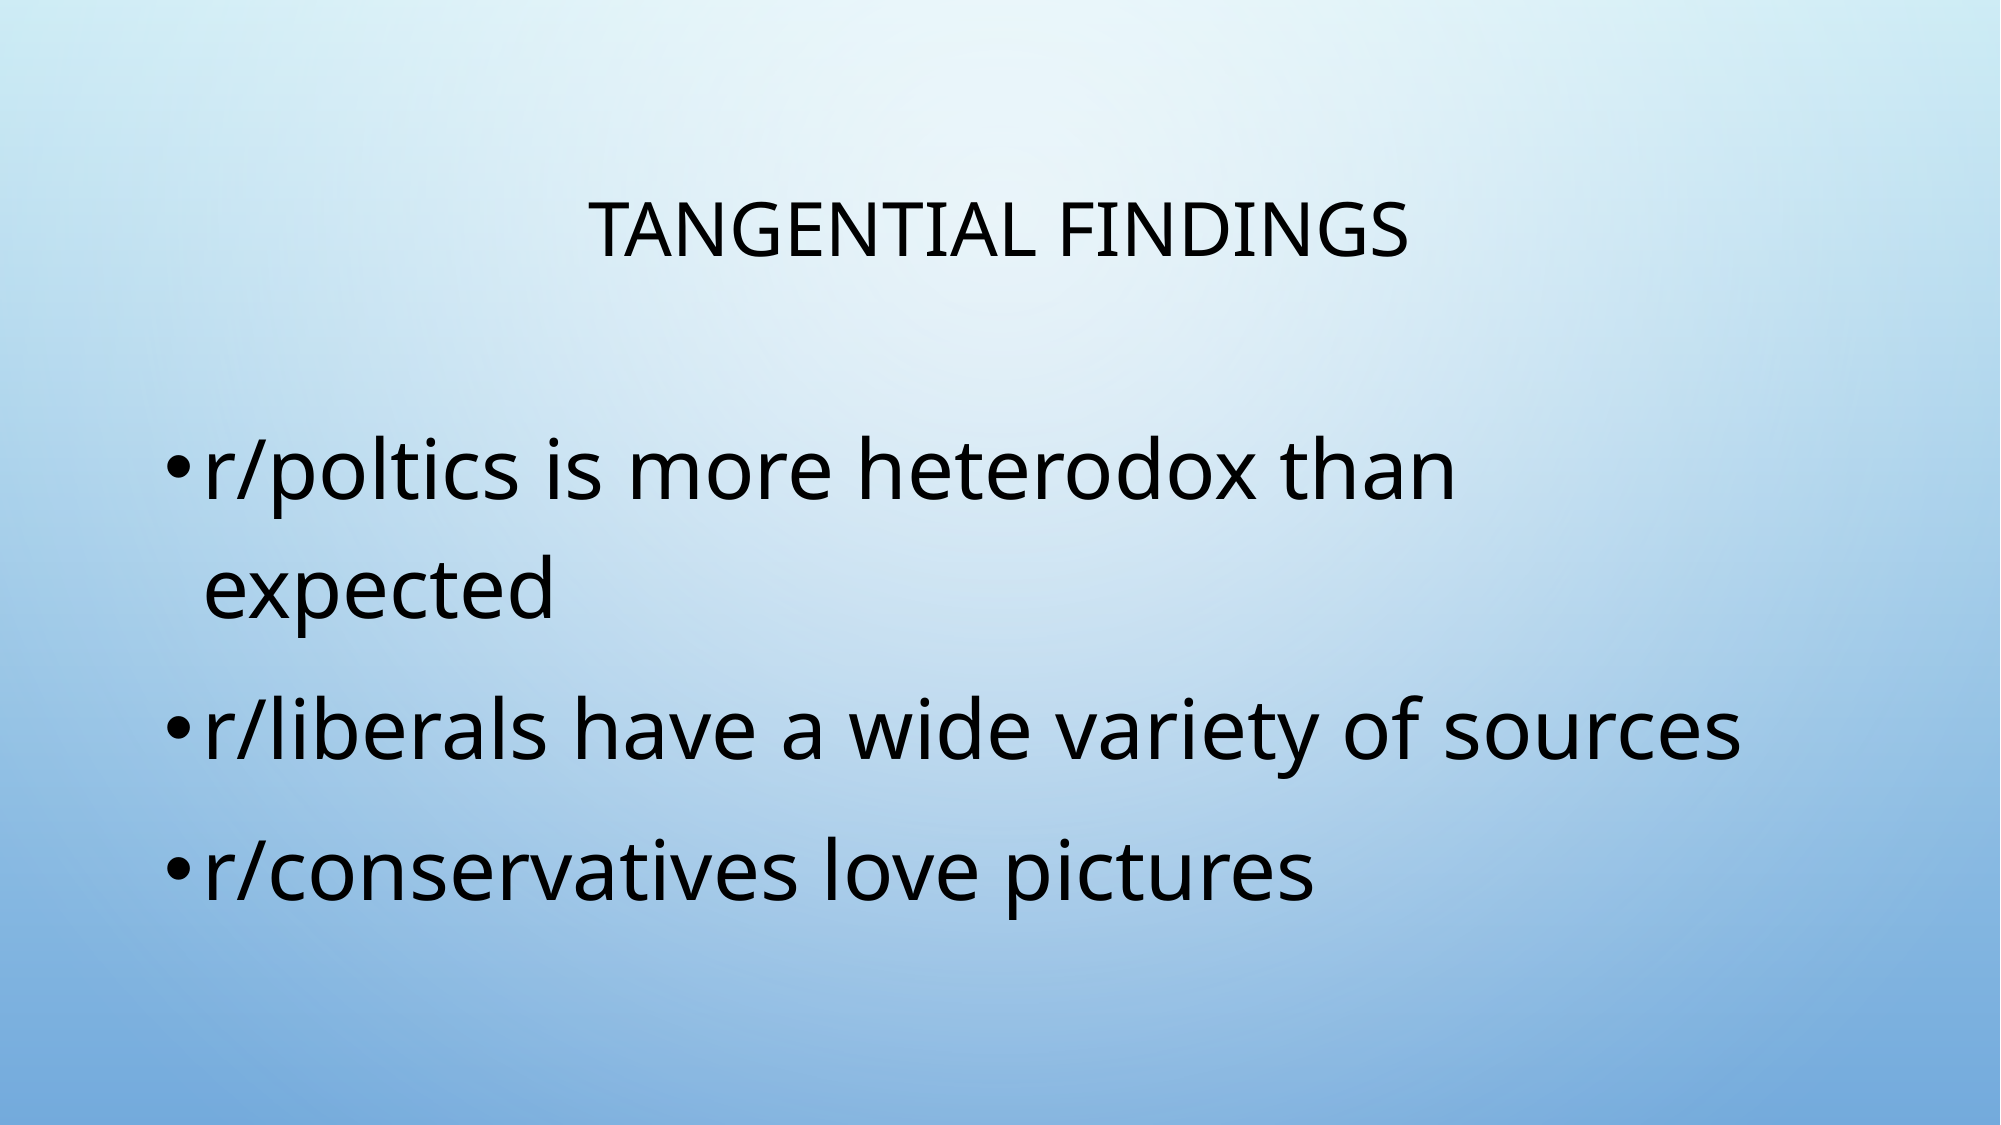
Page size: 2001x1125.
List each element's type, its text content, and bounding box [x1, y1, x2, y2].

title Tangential findings [149, 101, 1851, 364]
list r/poltics is more heterodox than expected r/liberals have a wide variety of sources r/conservatives love pictures [149, 388, 1851, 950]
